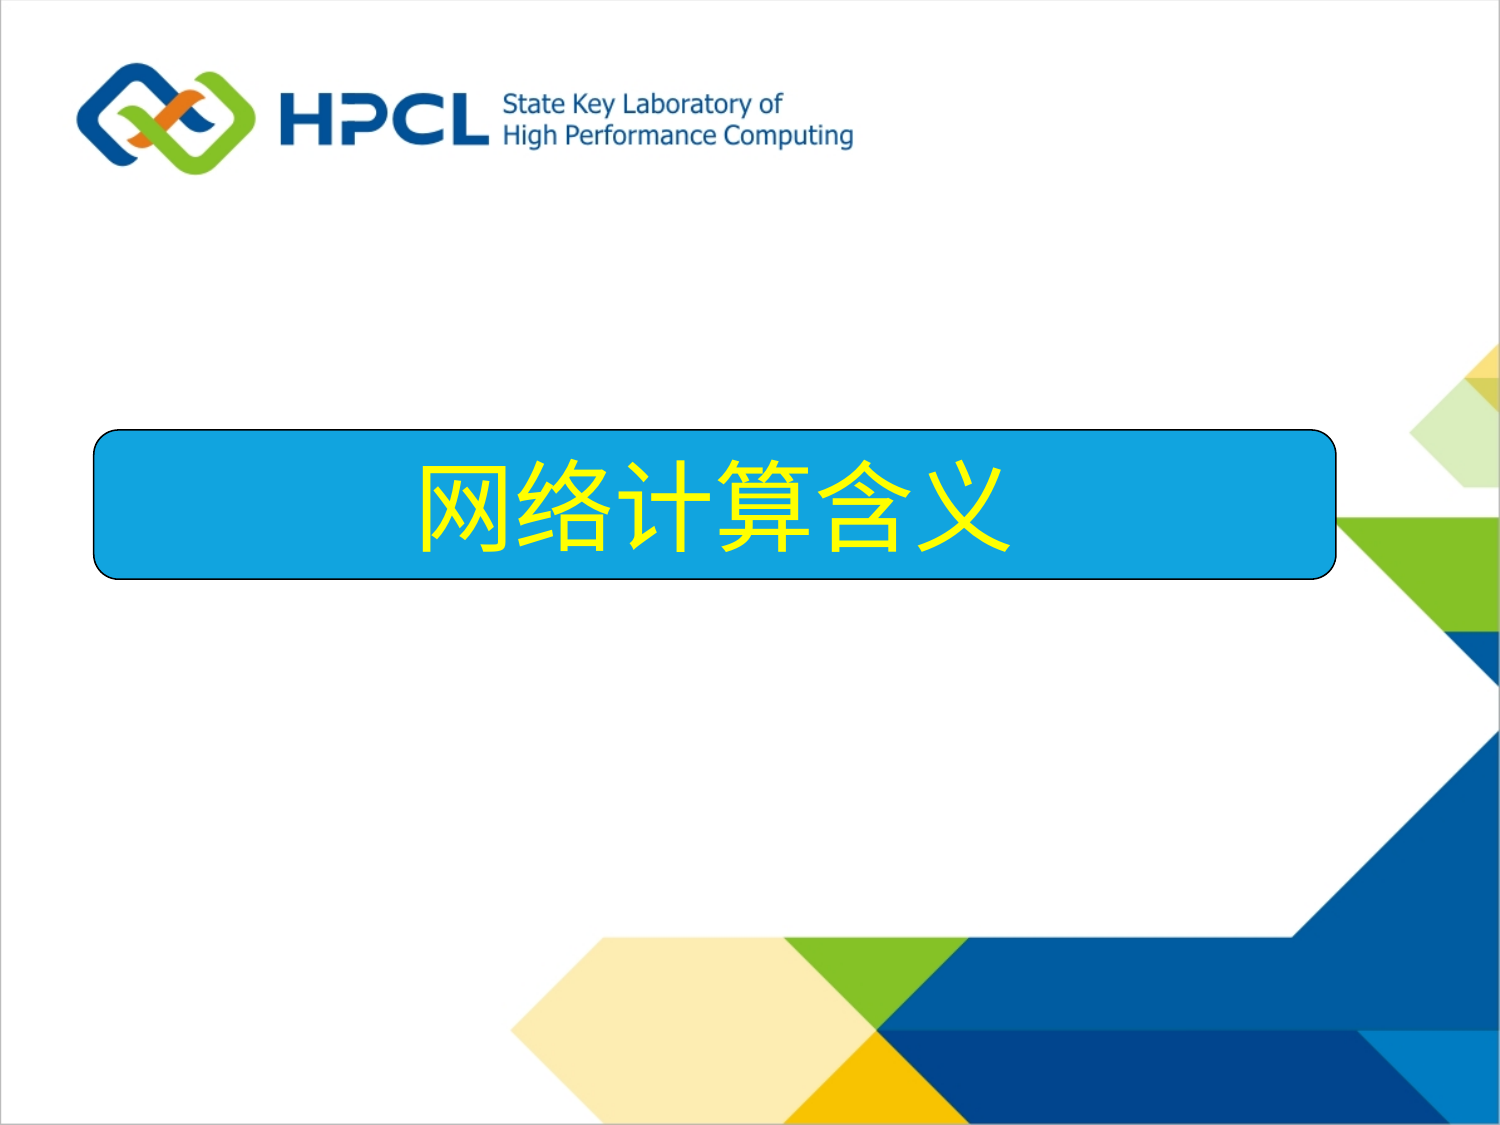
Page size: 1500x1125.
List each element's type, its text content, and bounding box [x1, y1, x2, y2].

picture [0, 0, 1500, 1125]
text_box 网络计算含义 [93, 429, 1336, 580]
